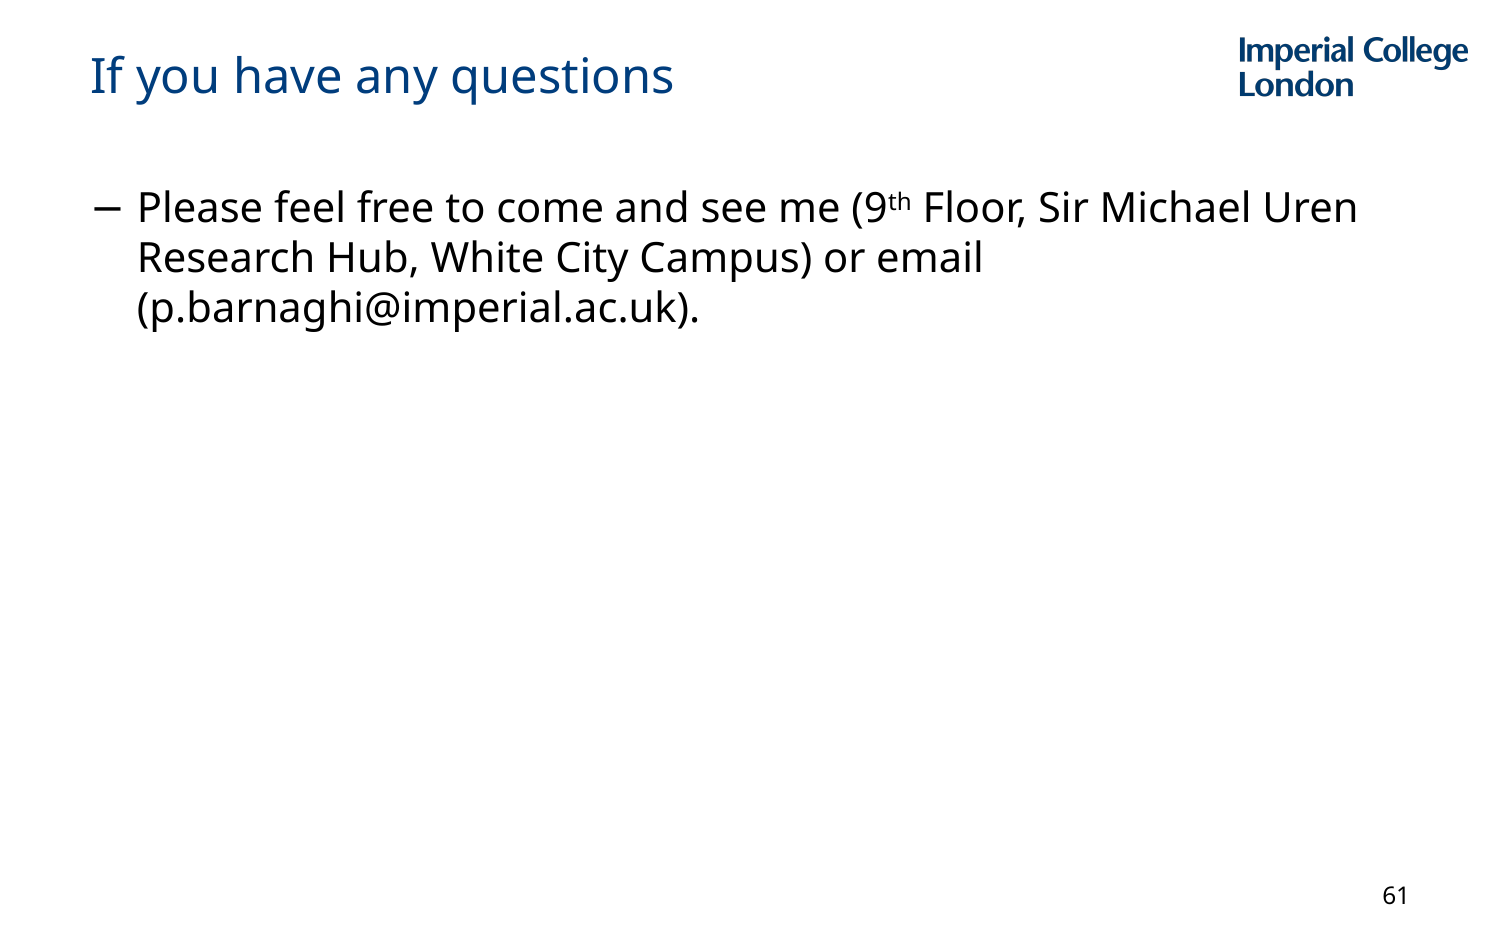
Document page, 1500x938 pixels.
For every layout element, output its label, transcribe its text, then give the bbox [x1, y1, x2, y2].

picture [1425, 18, 1486, 114]
title If you have any questions [75, 0, 1425, 153]
list Please feel free to come and see me (9th Floor, Sir Michael Uren Research Hub, White City Campus) or email (p.barnaghi@imperial.ac.uk). [75, 173, 1425, 853]
slide_number 61 [1074, 872, 1426, 920]
